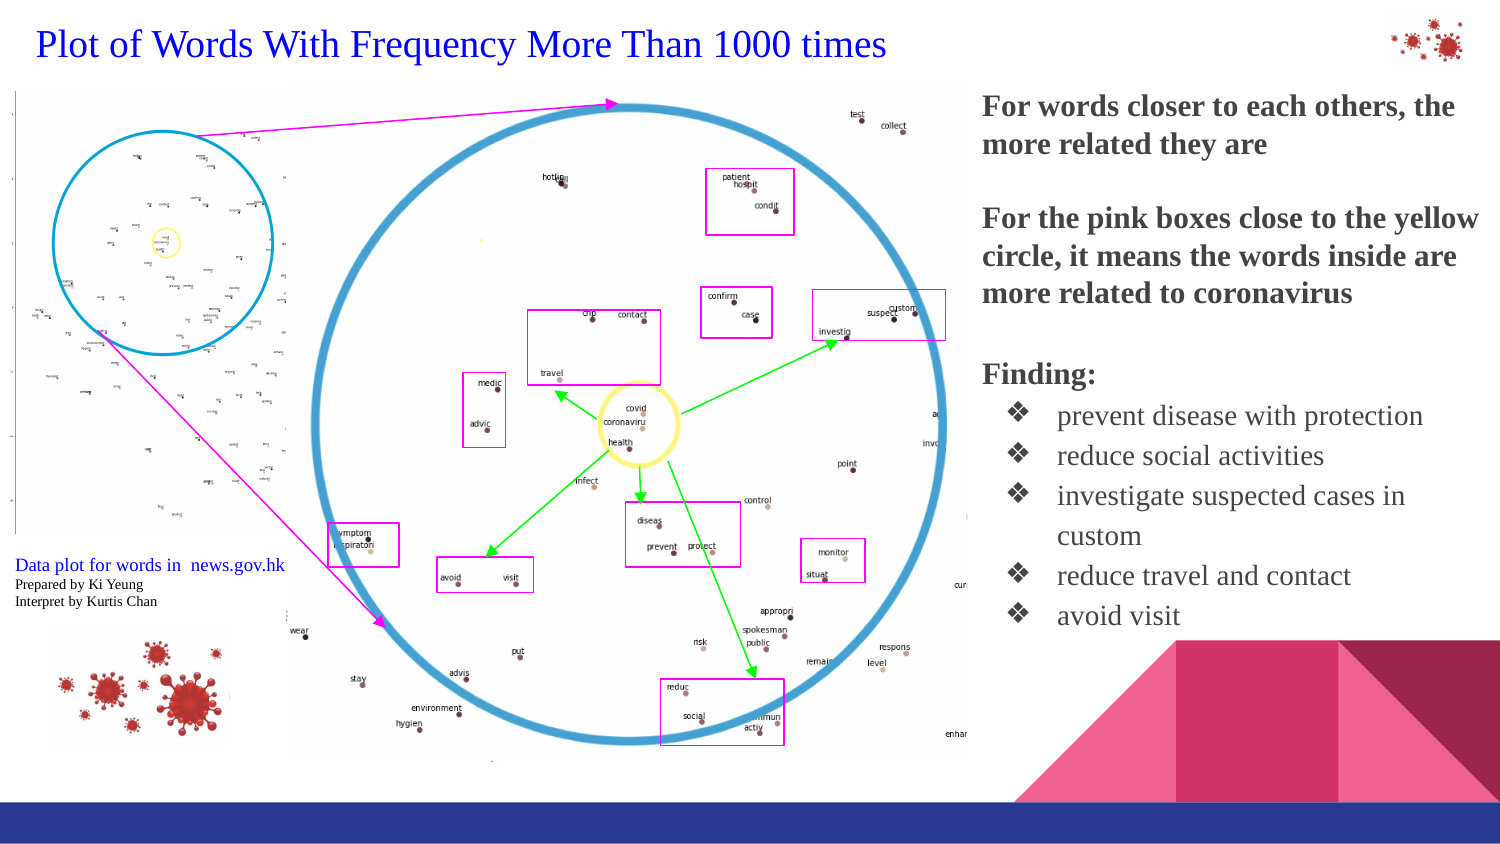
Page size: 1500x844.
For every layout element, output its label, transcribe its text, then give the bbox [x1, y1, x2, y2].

picture [1386, 13, 1466, 66]
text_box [554, 390, 598, 420]
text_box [681, 339, 839, 415]
picture [55, 133, 271, 330]
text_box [97, 330, 386, 629]
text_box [485, 450, 610, 558]
picture [7, 82, 968, 762]
picture [49, 627, 230, 746]
text_box Plot of Words With Frequency More Than 1000 times [20, 3, 1021, 92]
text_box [196, 103, 619, 137]
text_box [667, 460, 757, 680]
text_box For words closer to each others, the more related they are For the pink boxes close to the yellow circle, it means the words inside are more related to coronavirus Finding: prevent disease with protection reduce social activities investigate suspected cases in custom reduce travel and contact avoid visit [971, 70, 1500, 640]
text_box Data plot for words in news.gov.hk Prepared by Ki Yeung Interpret by Kurtis Chan [0, 537, 92, 613]
